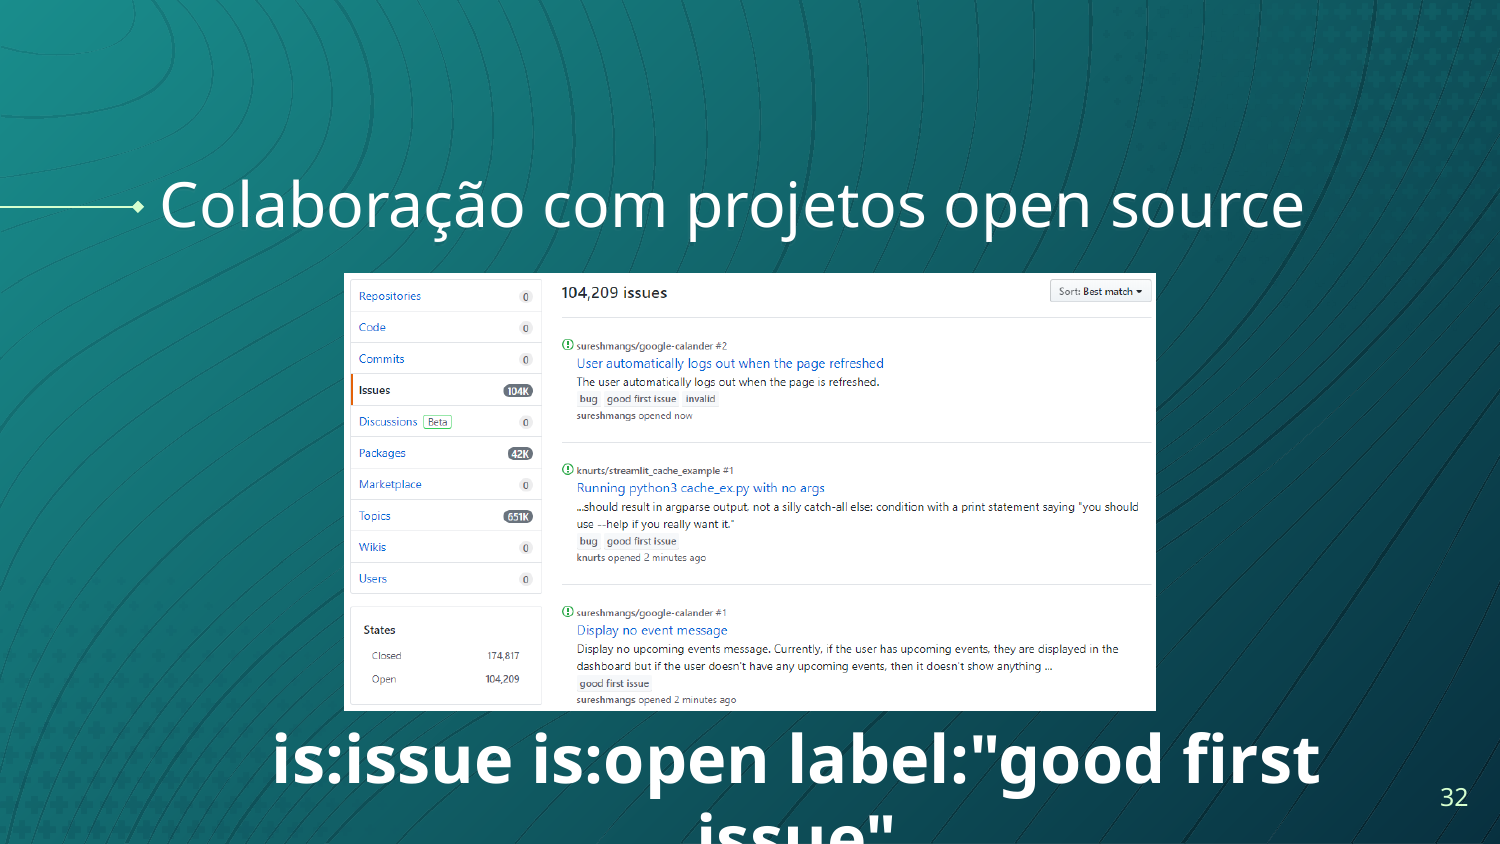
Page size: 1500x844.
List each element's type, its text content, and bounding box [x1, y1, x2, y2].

picture [343, 273, 1157, 711]
slide_number 32 [1379, 766, 1469, 832]
title Colaboração com projetos open source [159, 174, 1340, 240]
list is:issue is:open label:"good first issue" [198, 717, 1379, 844]
